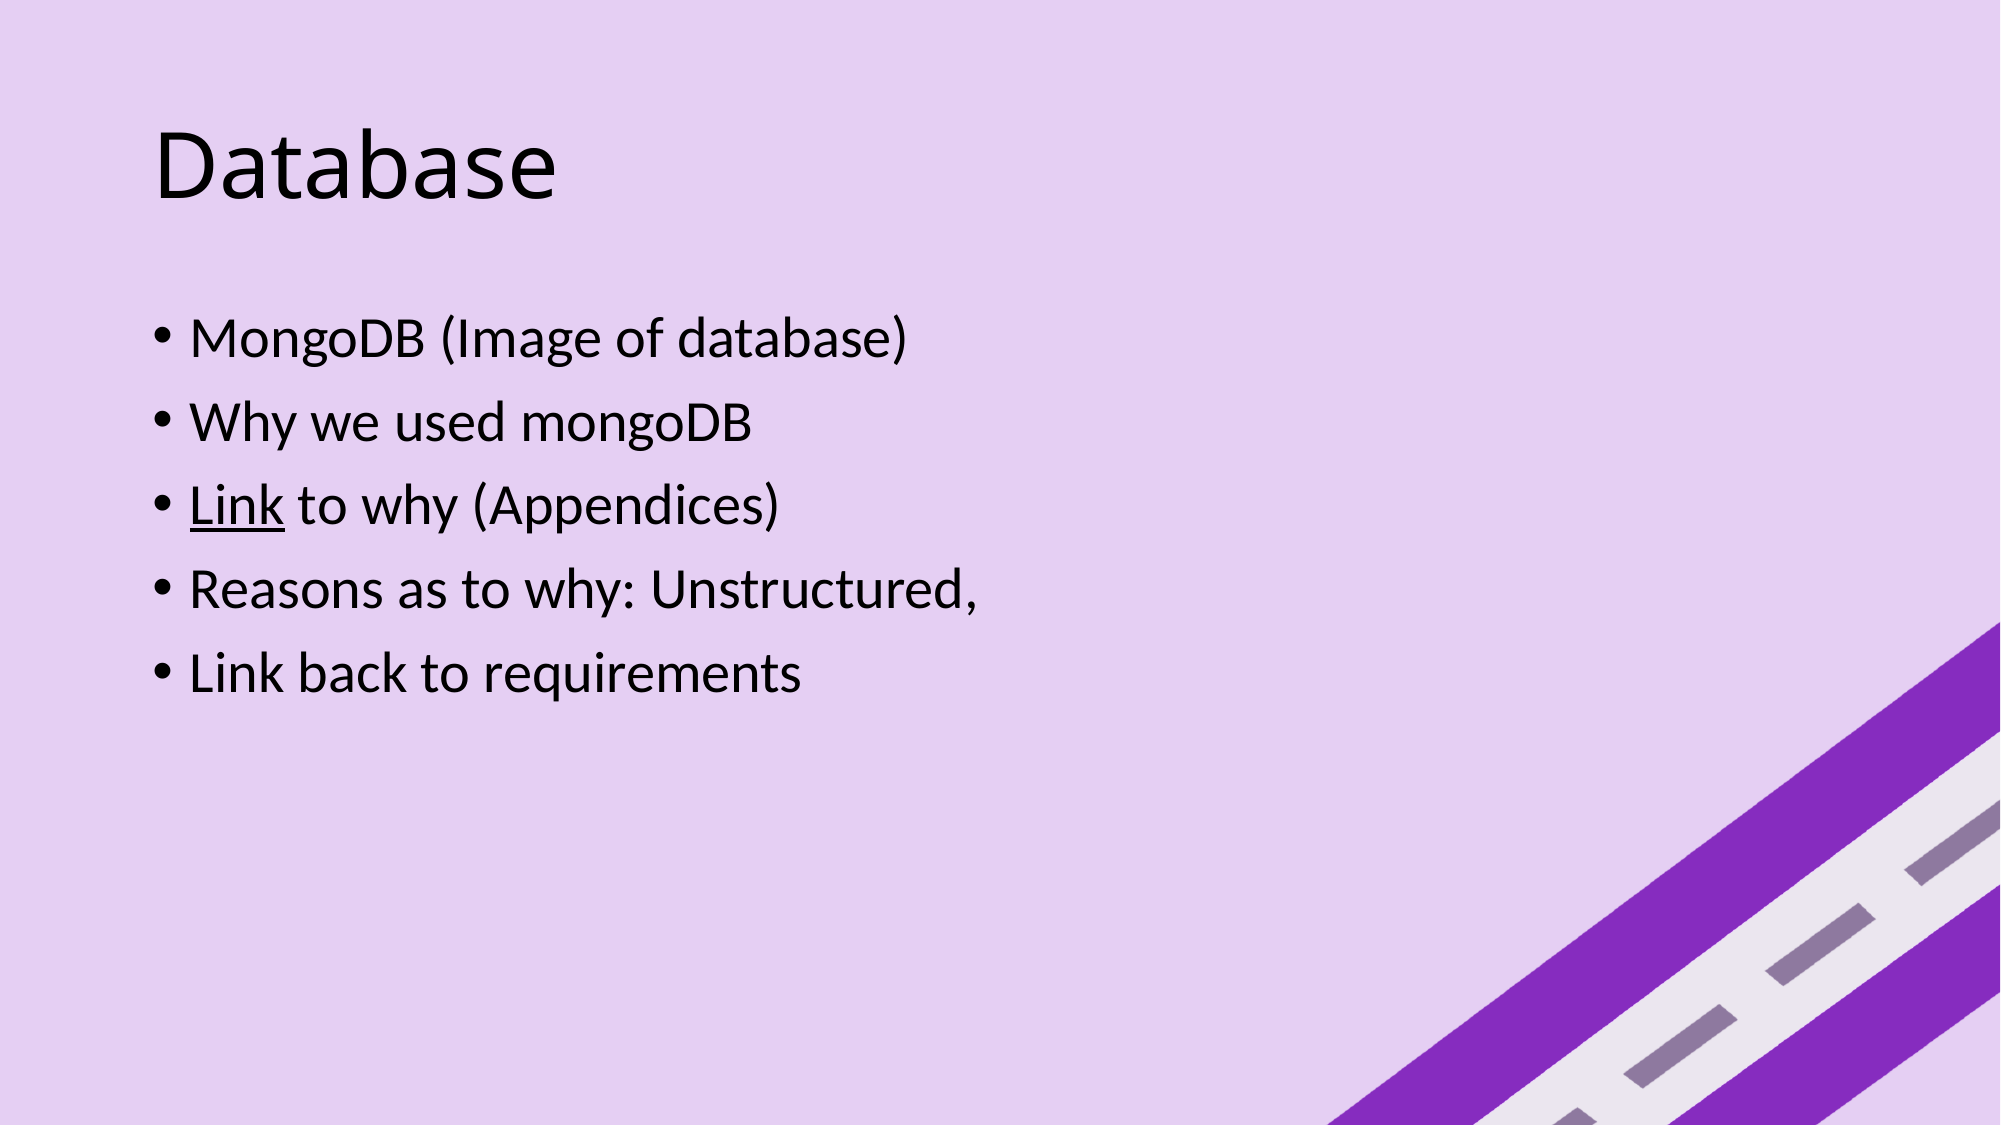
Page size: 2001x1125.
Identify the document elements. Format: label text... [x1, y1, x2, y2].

picture [0, 0, 2001, 1125]
list MongoDB (Image of database) Why we used mongoDB Link to why (Appendices) Reasons as to why: Unstructured, Link back to requirements [137, 299, 1863, 1014]
title Database [137, 59, 1863, 278]
